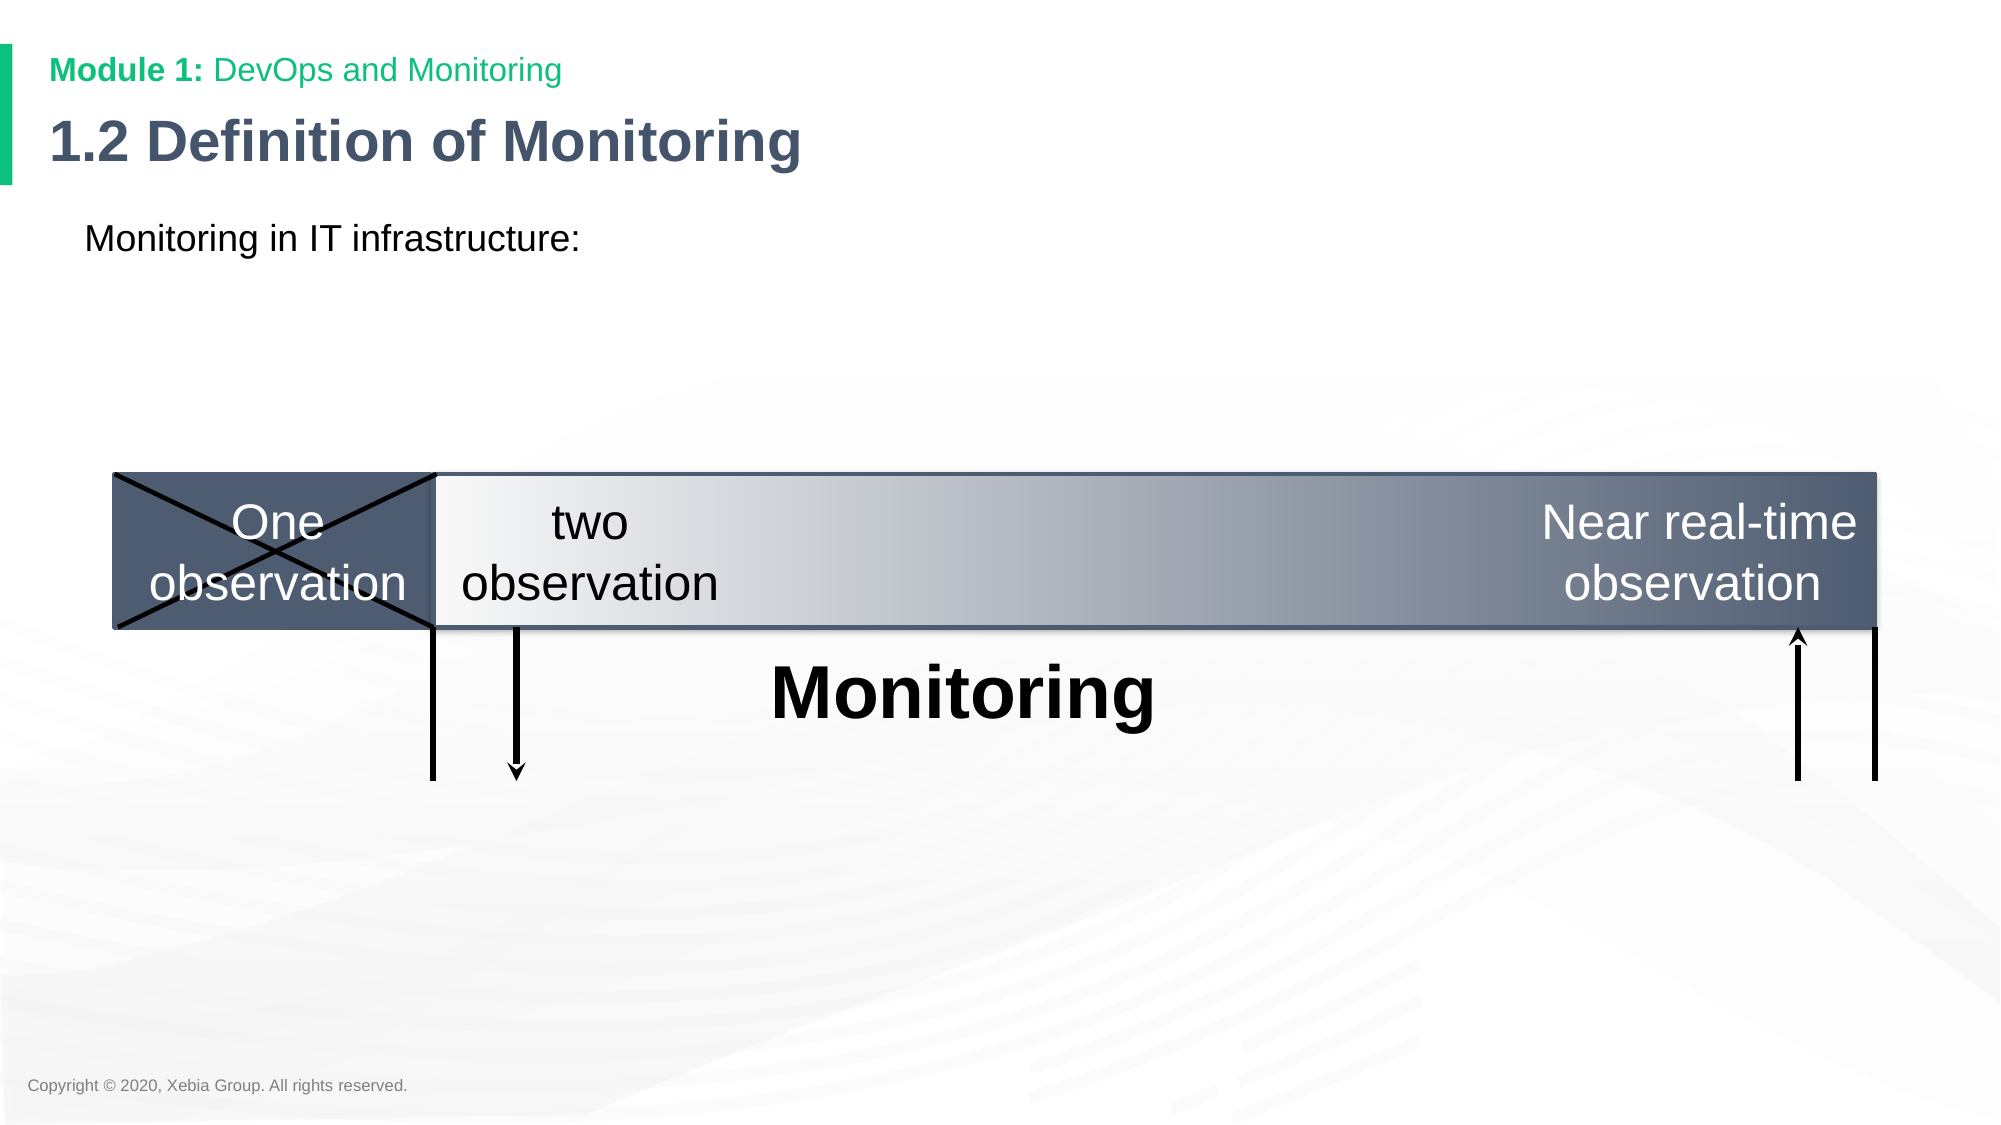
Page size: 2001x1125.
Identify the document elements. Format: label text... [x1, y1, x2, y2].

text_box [114, 473, 1876, 782]
list Monitoring in IT infrastructure: [84, 214, 1770, 1009]
title 1.2 Definition of Monitoring [34, 103, 1760, 185]
picture [0, 0, 2000, 1125]
